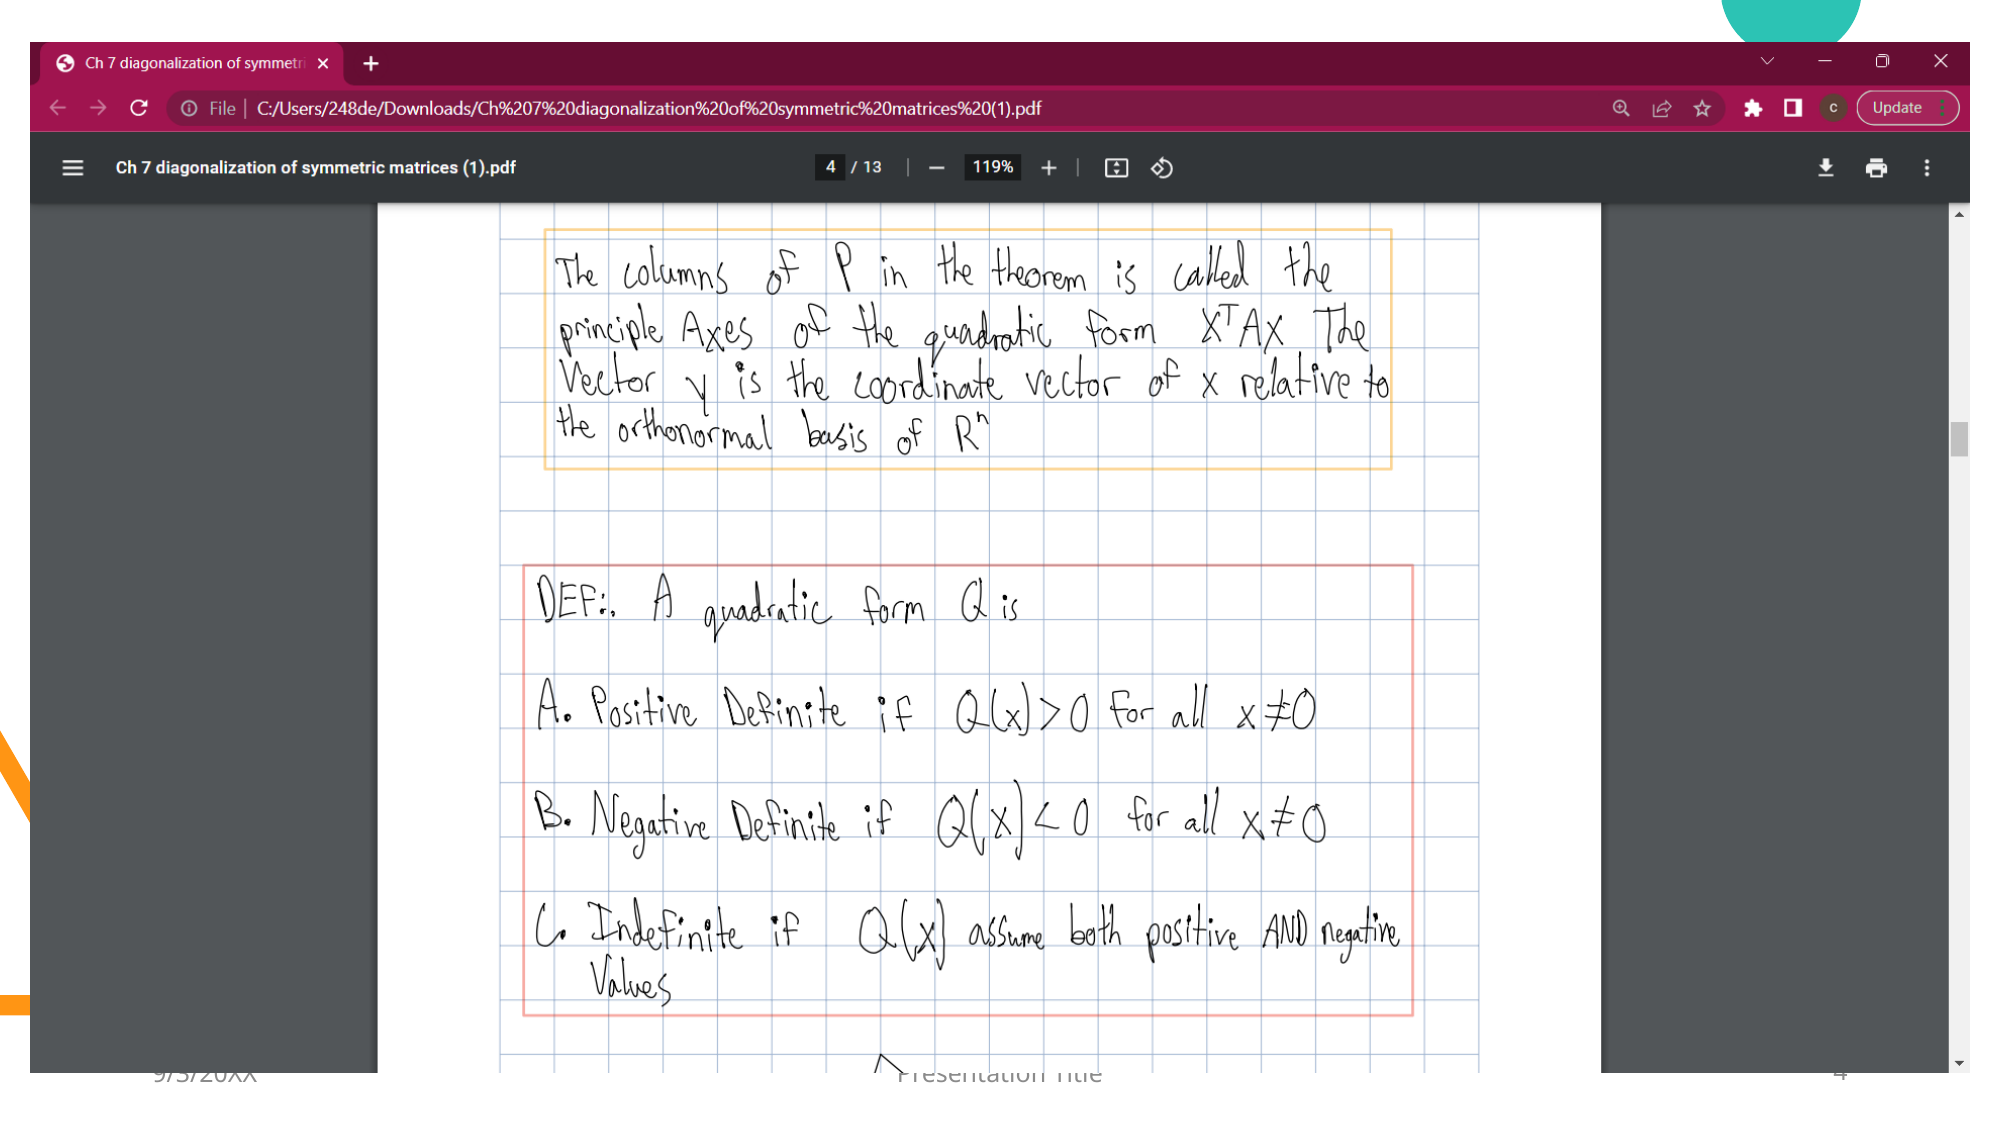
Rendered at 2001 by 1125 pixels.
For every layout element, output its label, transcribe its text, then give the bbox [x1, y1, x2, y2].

picture [30, 42, 1970, 1073]
slide_number 4 [1412, 1073, 1863, 1103]
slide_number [137, 1073, 588, 1103]
footer Presentation Title [662, 1073, 1338, 1103]
